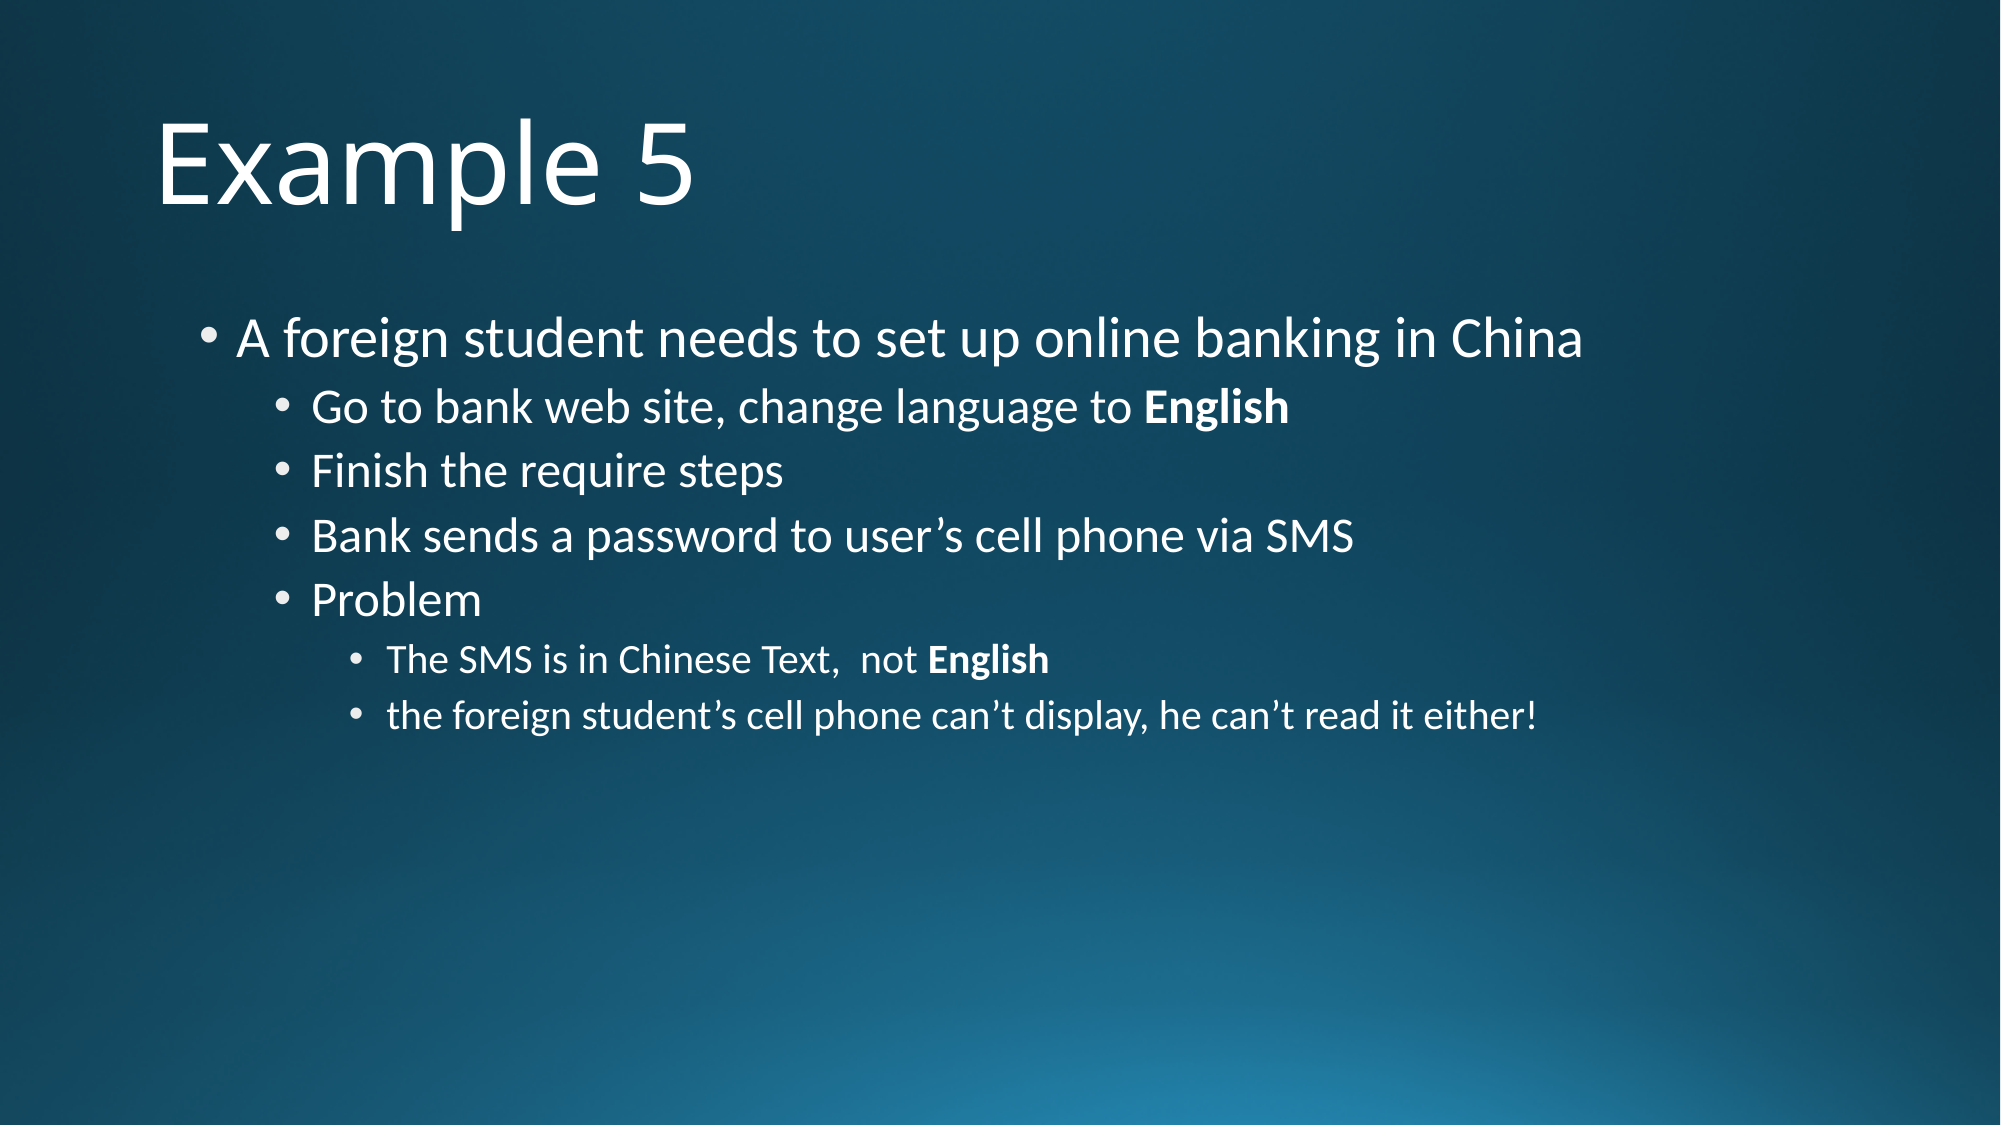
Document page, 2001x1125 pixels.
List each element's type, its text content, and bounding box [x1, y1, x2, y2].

picture [0, 0, 2001, 1125]
title Example 5 [137, 59, 1863, 278]
list A foreign student needs to set up online banking in China Go to bank web site, change language to English Finish the require steps Bank sends a password to user’s cell phone via SMS Problem The SMS is in Chinese Text, not English the foreign student’s cell phone can’t display, he can’t read it either! [183, 299, 1863, 1014]
